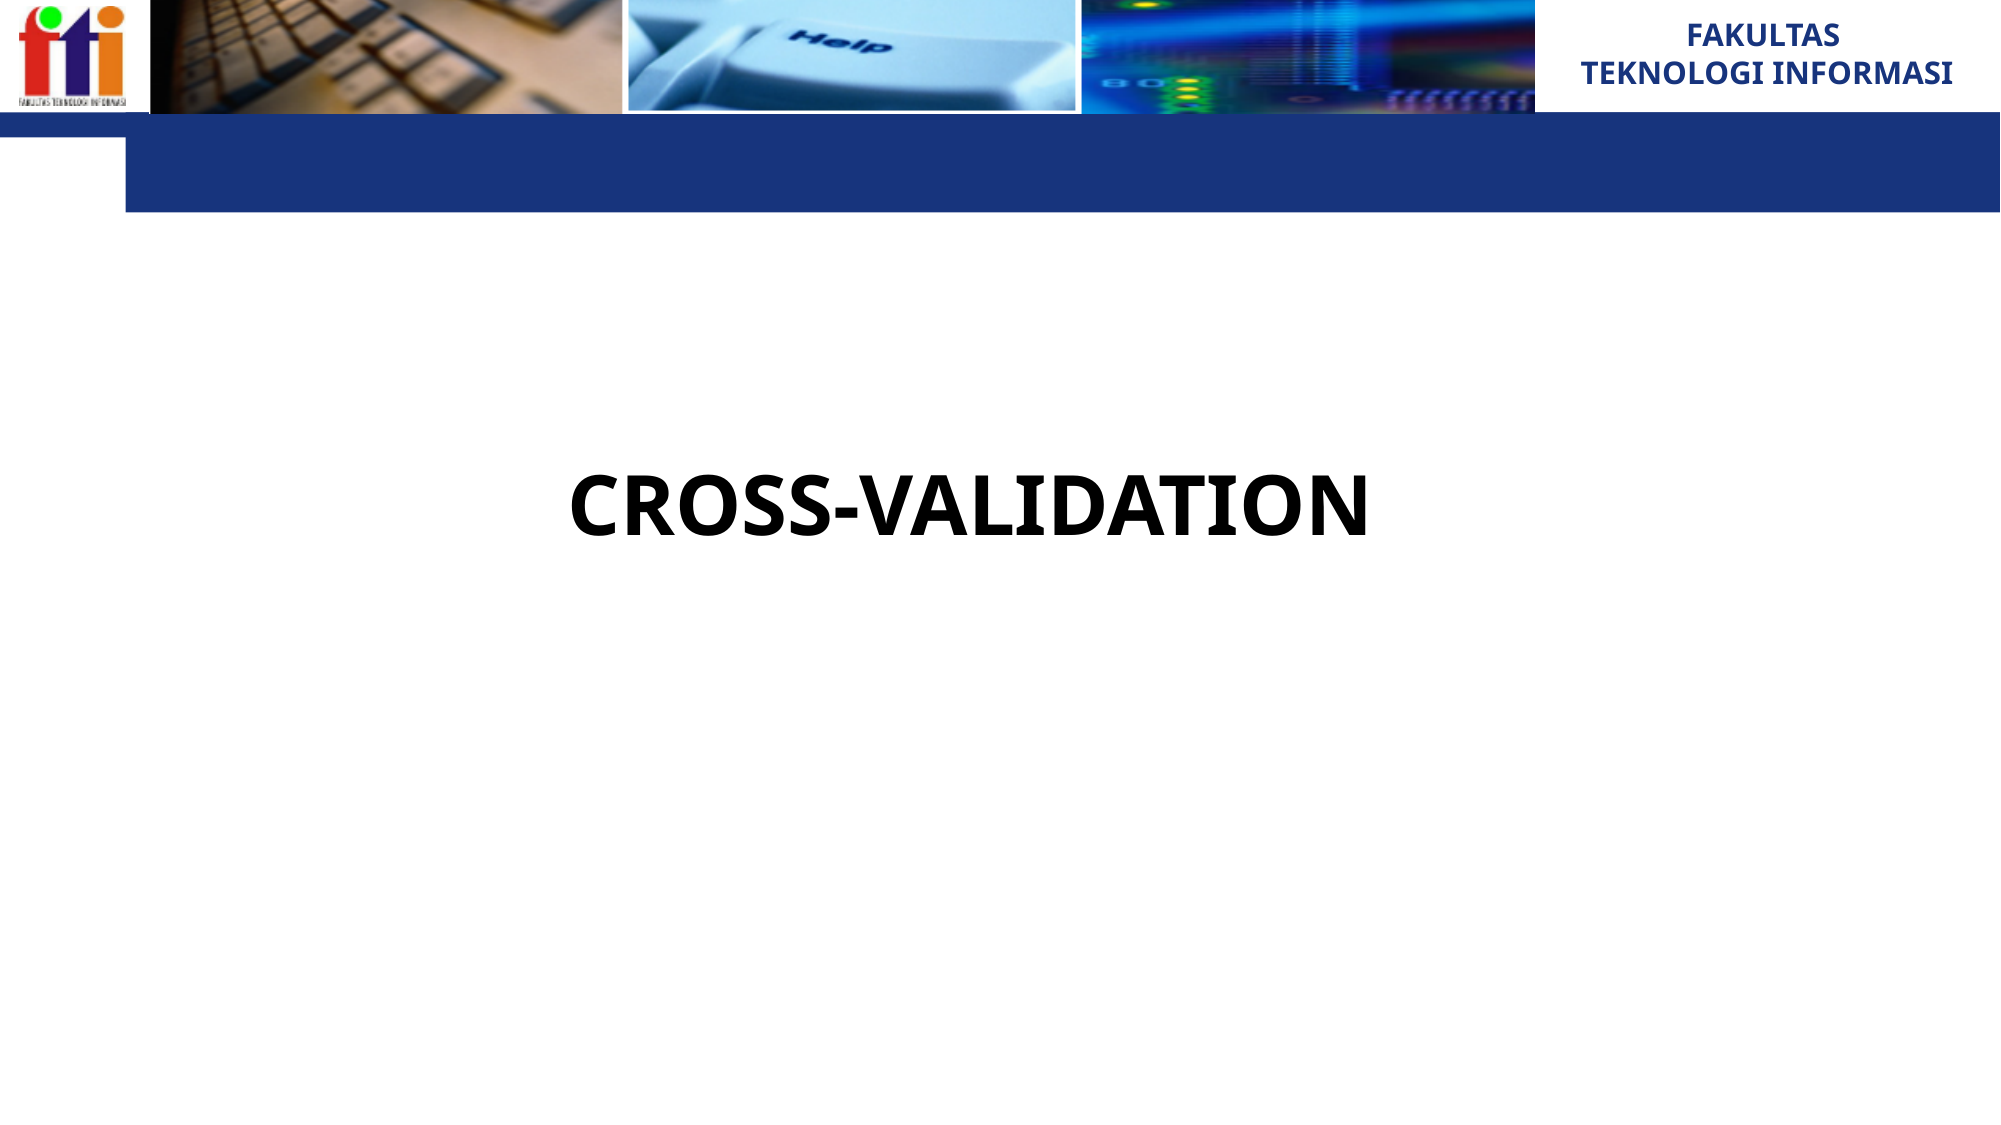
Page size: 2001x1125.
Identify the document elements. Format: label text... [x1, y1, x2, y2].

picture [19, 6, 126, 106]
title Cross-Validation [125, 444, 1816, 749]
picture [149, 0, 1535, 114]
